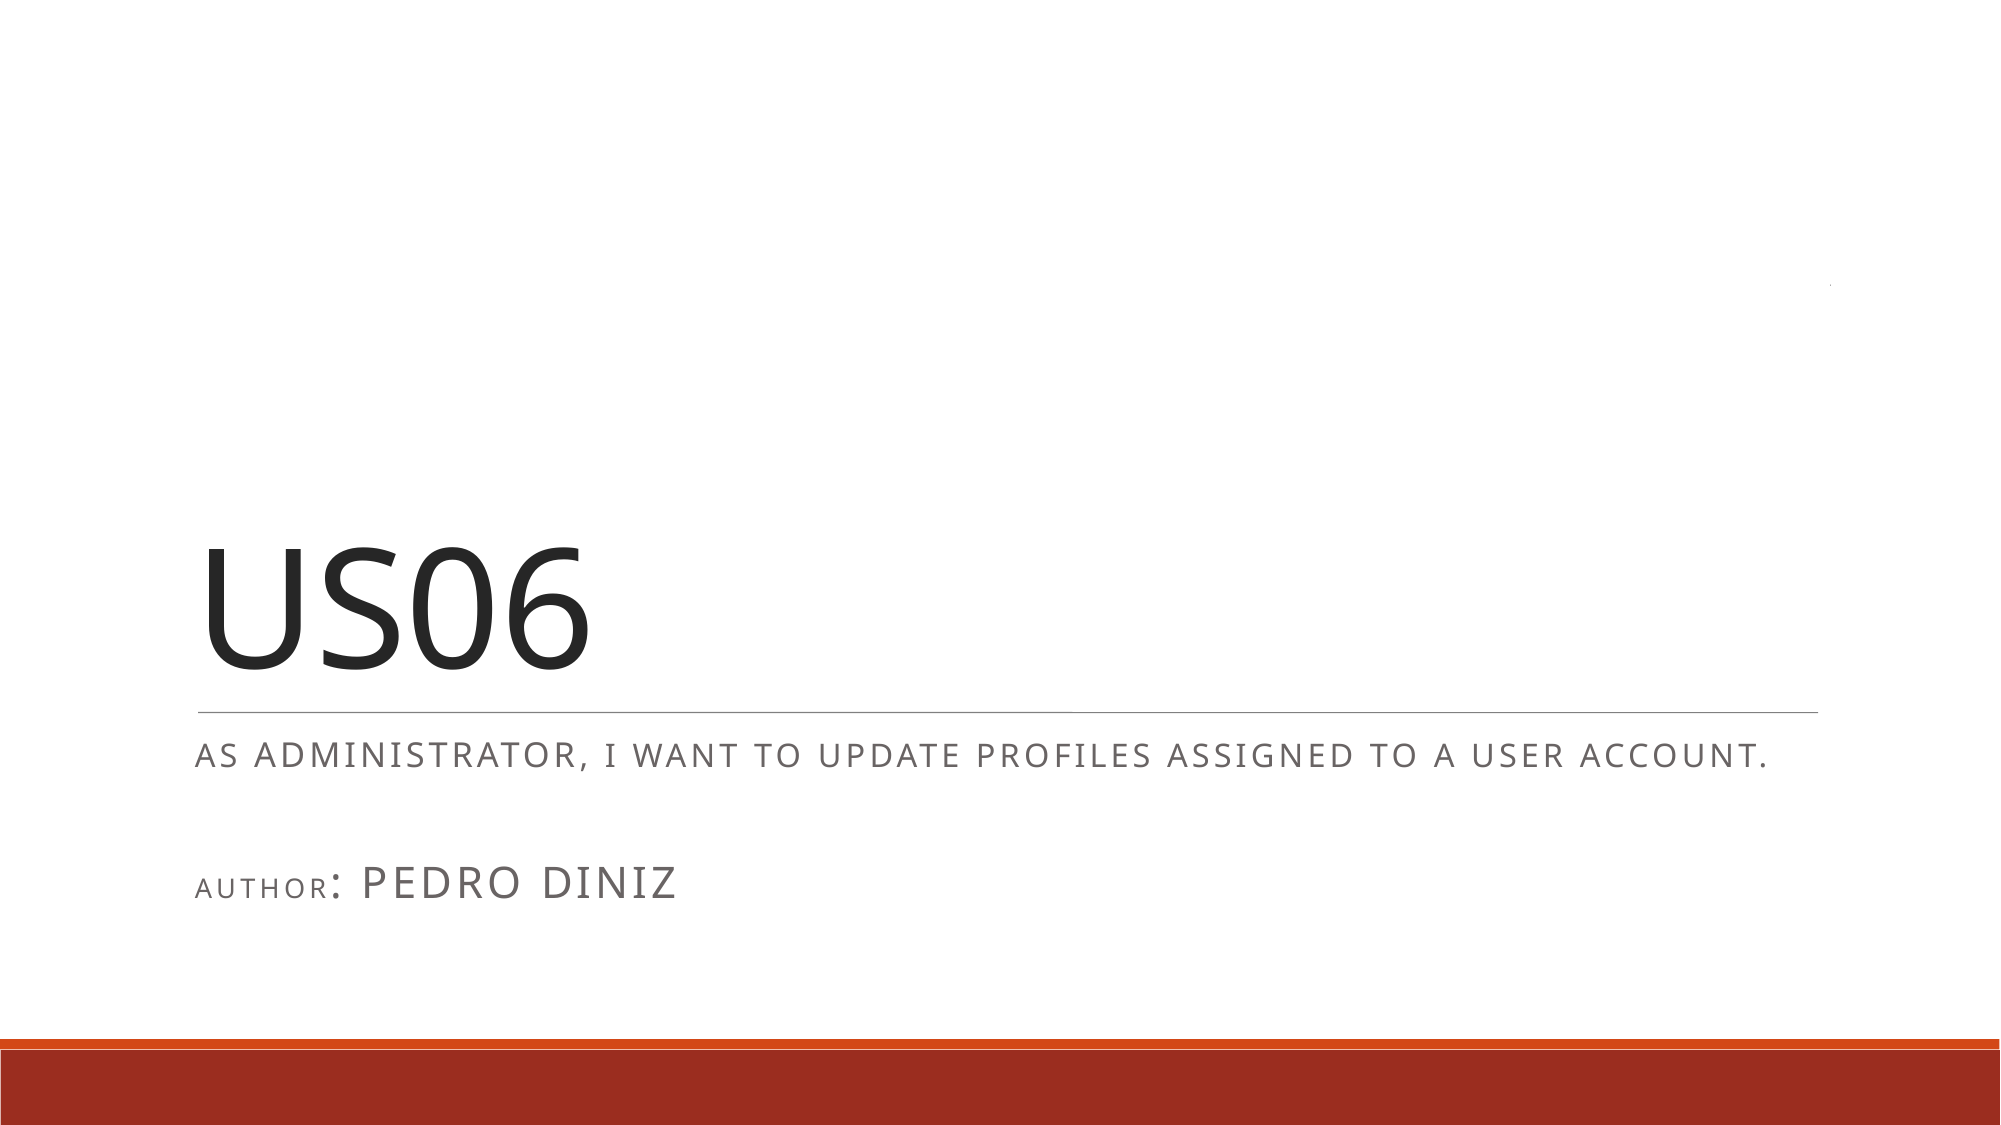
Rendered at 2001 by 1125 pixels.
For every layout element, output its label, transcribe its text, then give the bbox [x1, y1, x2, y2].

text_box US06 [180, 124, 1830, 710]
text_box As Administrator, I want to update profiles assigned to a user account. Author: Pedro Diniz [180, 730, 1830, 918]
